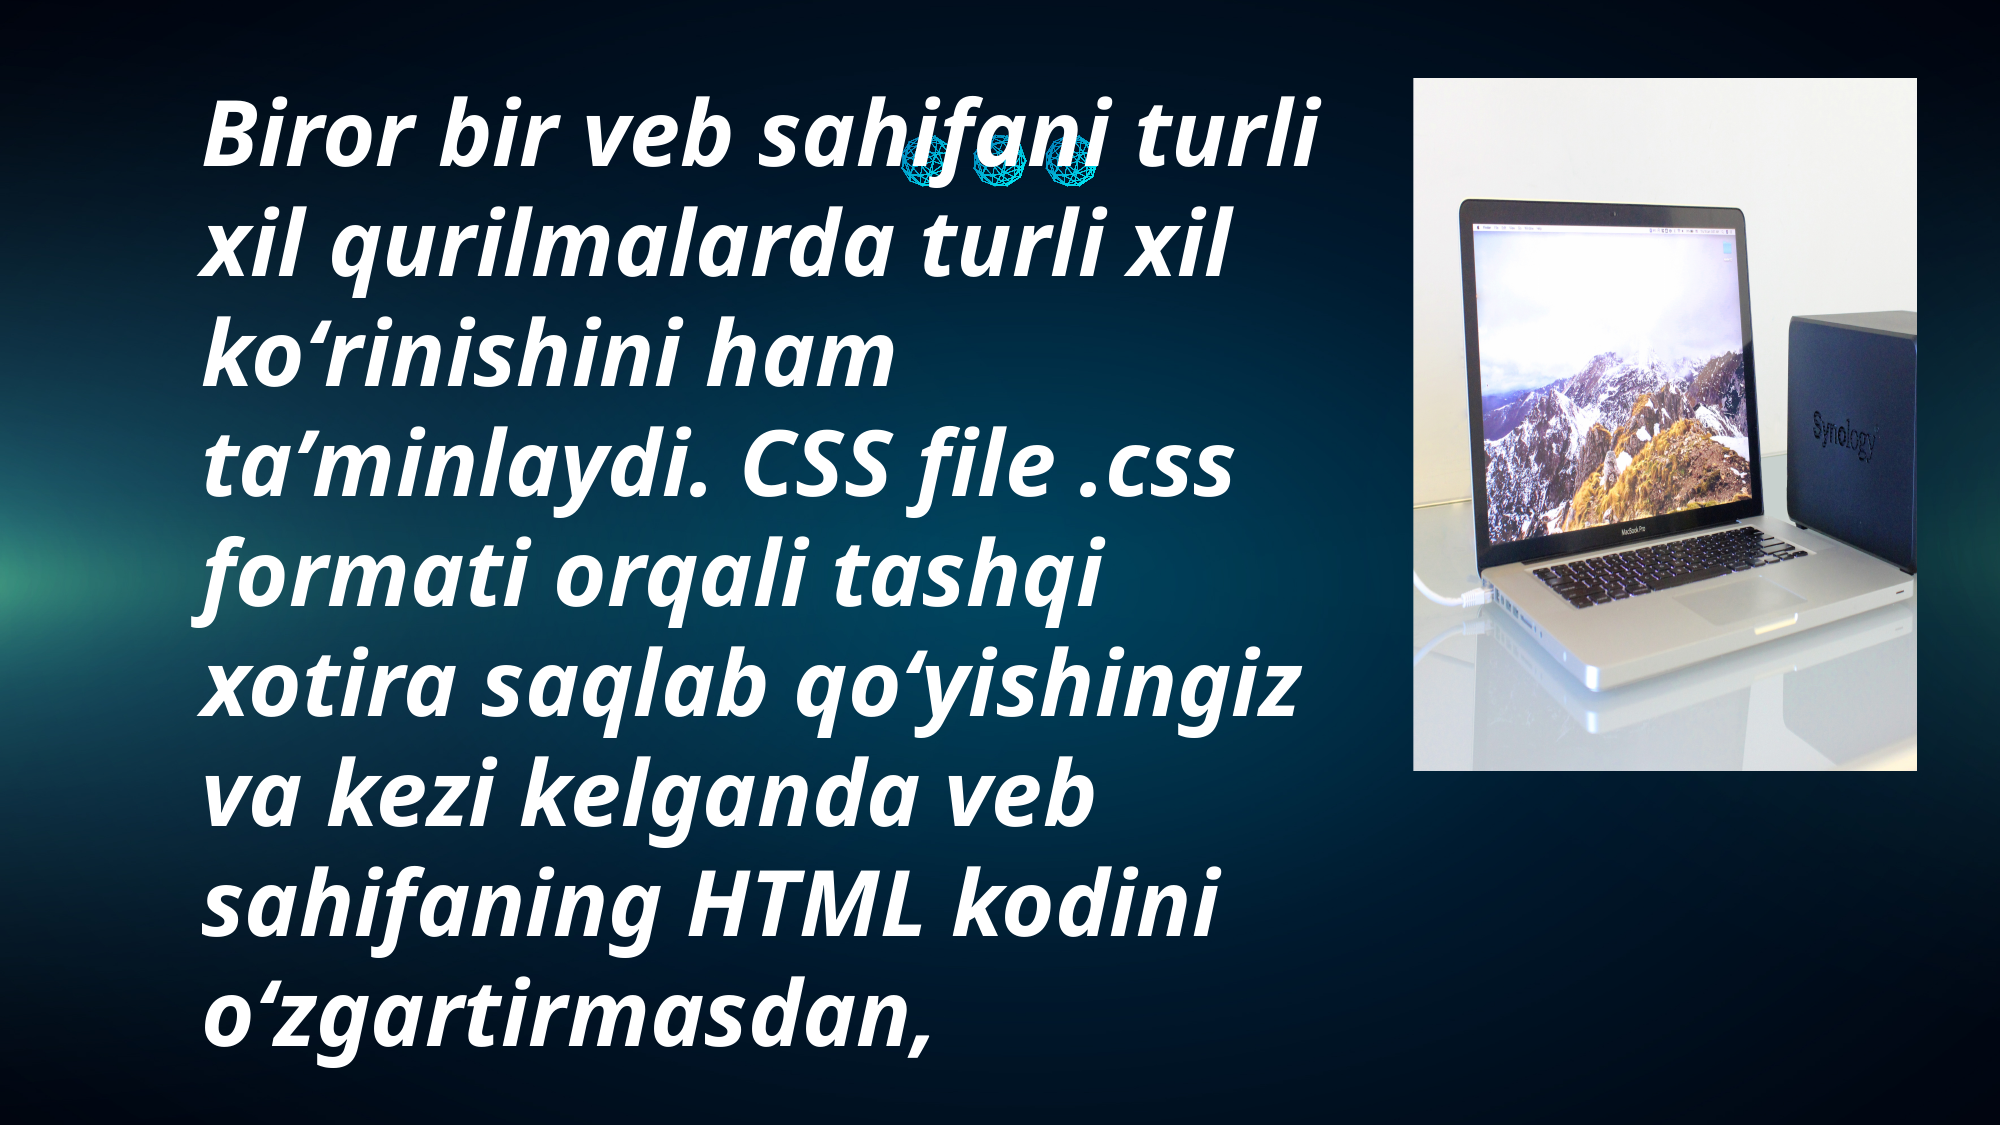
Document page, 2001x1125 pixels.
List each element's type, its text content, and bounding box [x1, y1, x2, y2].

picture [0, 0, 2000, 1125]
text_box [1412, 77, 1918, 772]
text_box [901, 134, 1099, 187]
text_box Biror bir veb sahifani turli xil qurilmalarda turli xil koʻrinishini ham taʼminlaydi. CSS file .css formati orqali tashqi xotira saqlab qoʻyishingiz va kezi kelganda veb sahifaning HTML kodini oʻzgartirmasdan, [186, 67, 1382, 1072]
